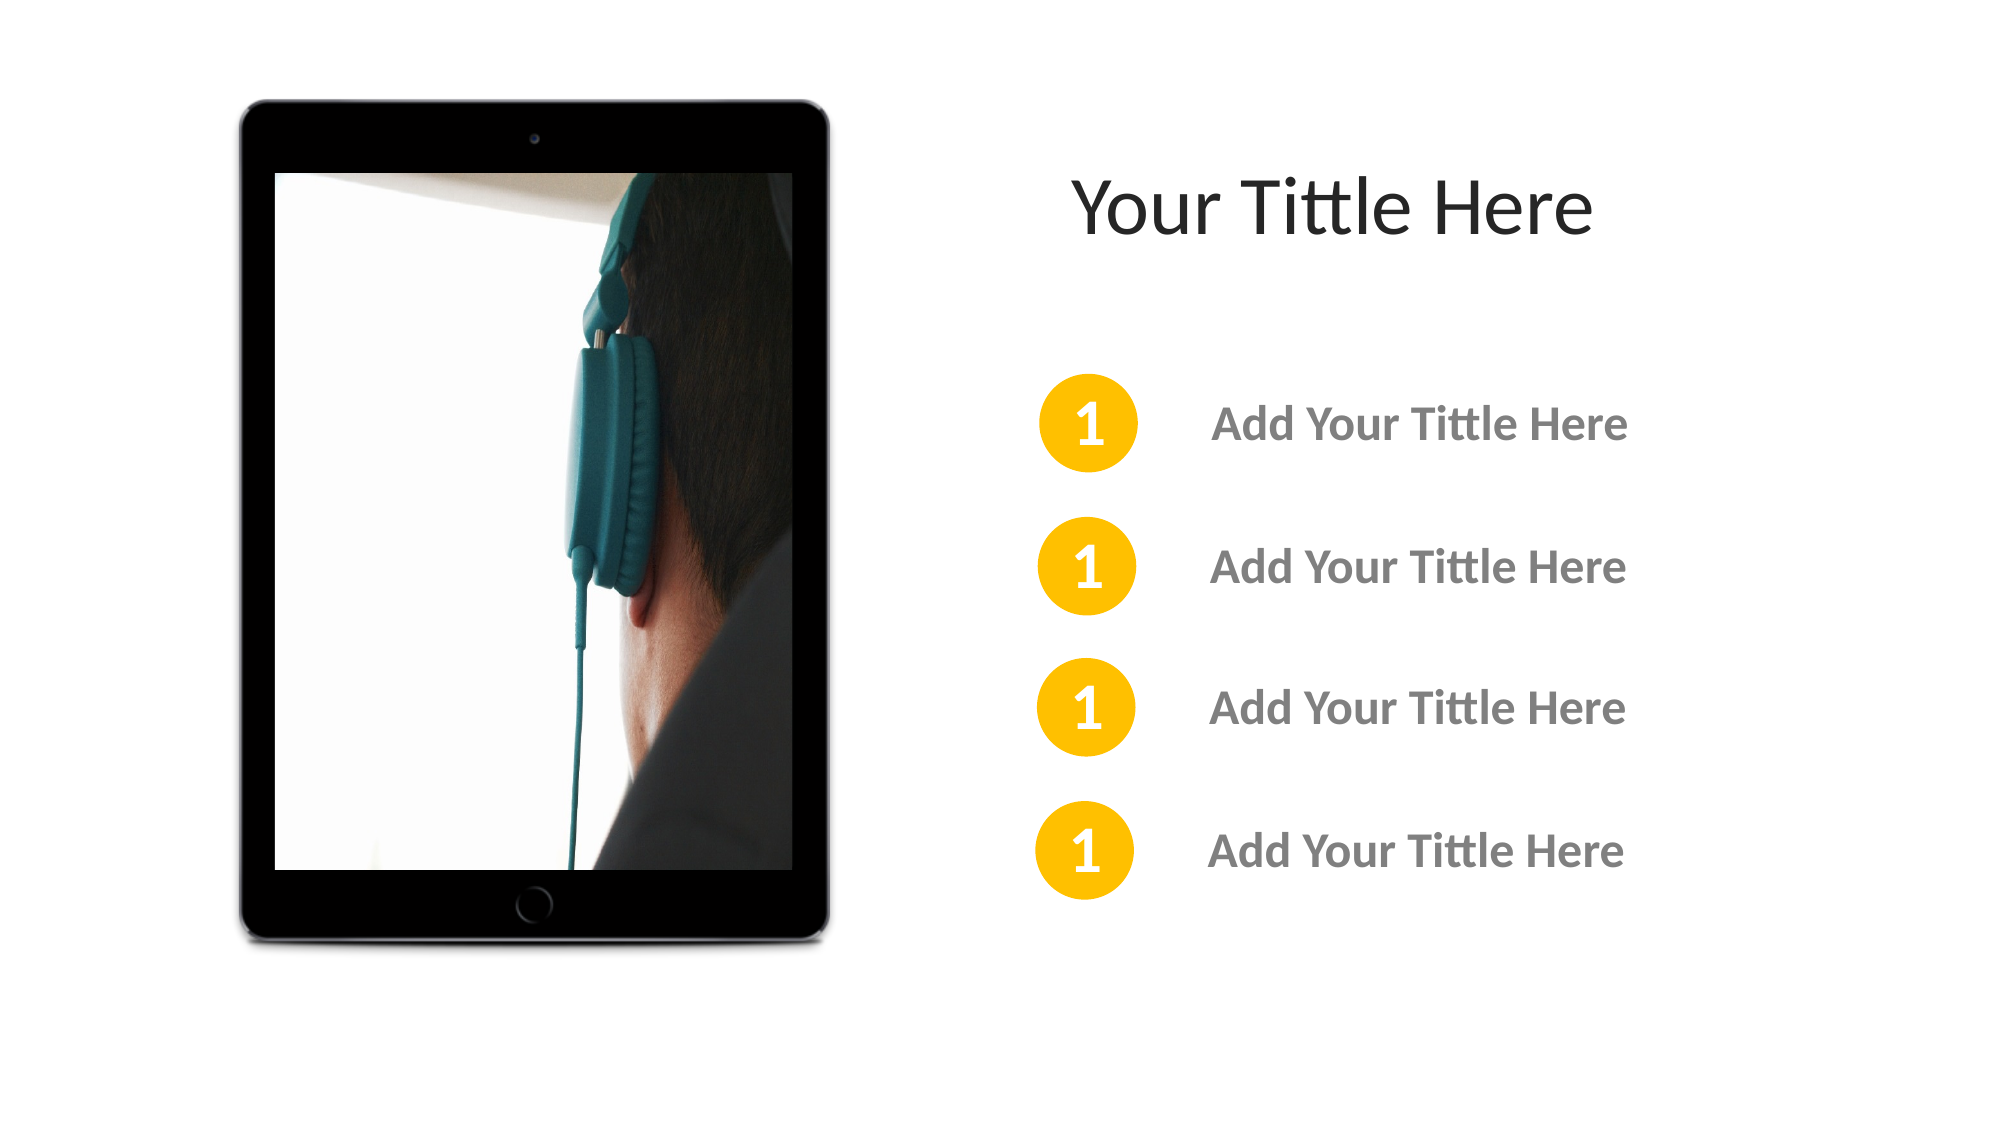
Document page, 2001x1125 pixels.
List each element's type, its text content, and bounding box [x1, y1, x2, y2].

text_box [227, 86, 838, 955]
text_box Add Your Tittle Here [1192, 817, 1702, 886]
text_box Your Tittle Here [999, 143, 1667, 259]
text_box [1059, 800, 1111, 807]
text_box [1045, 449, 1132, 474]
text_box [1043, 592, 1131, 617]
text_box Add Your Tittle Here [1194, 674, 1703, 742]
text_box [1043, 733, 1130, 758]
text_box [1061, 515, 1113, 523]
text_box 1 [1033, 523, 1142, 592]
text_box Add Your Tittle Here [1196, 389, 1705, 458]
text_box [1060, 656, 1112, 664]
text_box Add Your Tittle Here [1194, 533, 1704, 601]
text_box 1 [1031, 807, 1140, 876]
text_box [1041, 876, 1128, 901]
text_box [1062, 372, 1115, 380]
text_box 1 [1032, 664, 1141, 733]
text_box 1 [1035, 380, 1143, 449]
